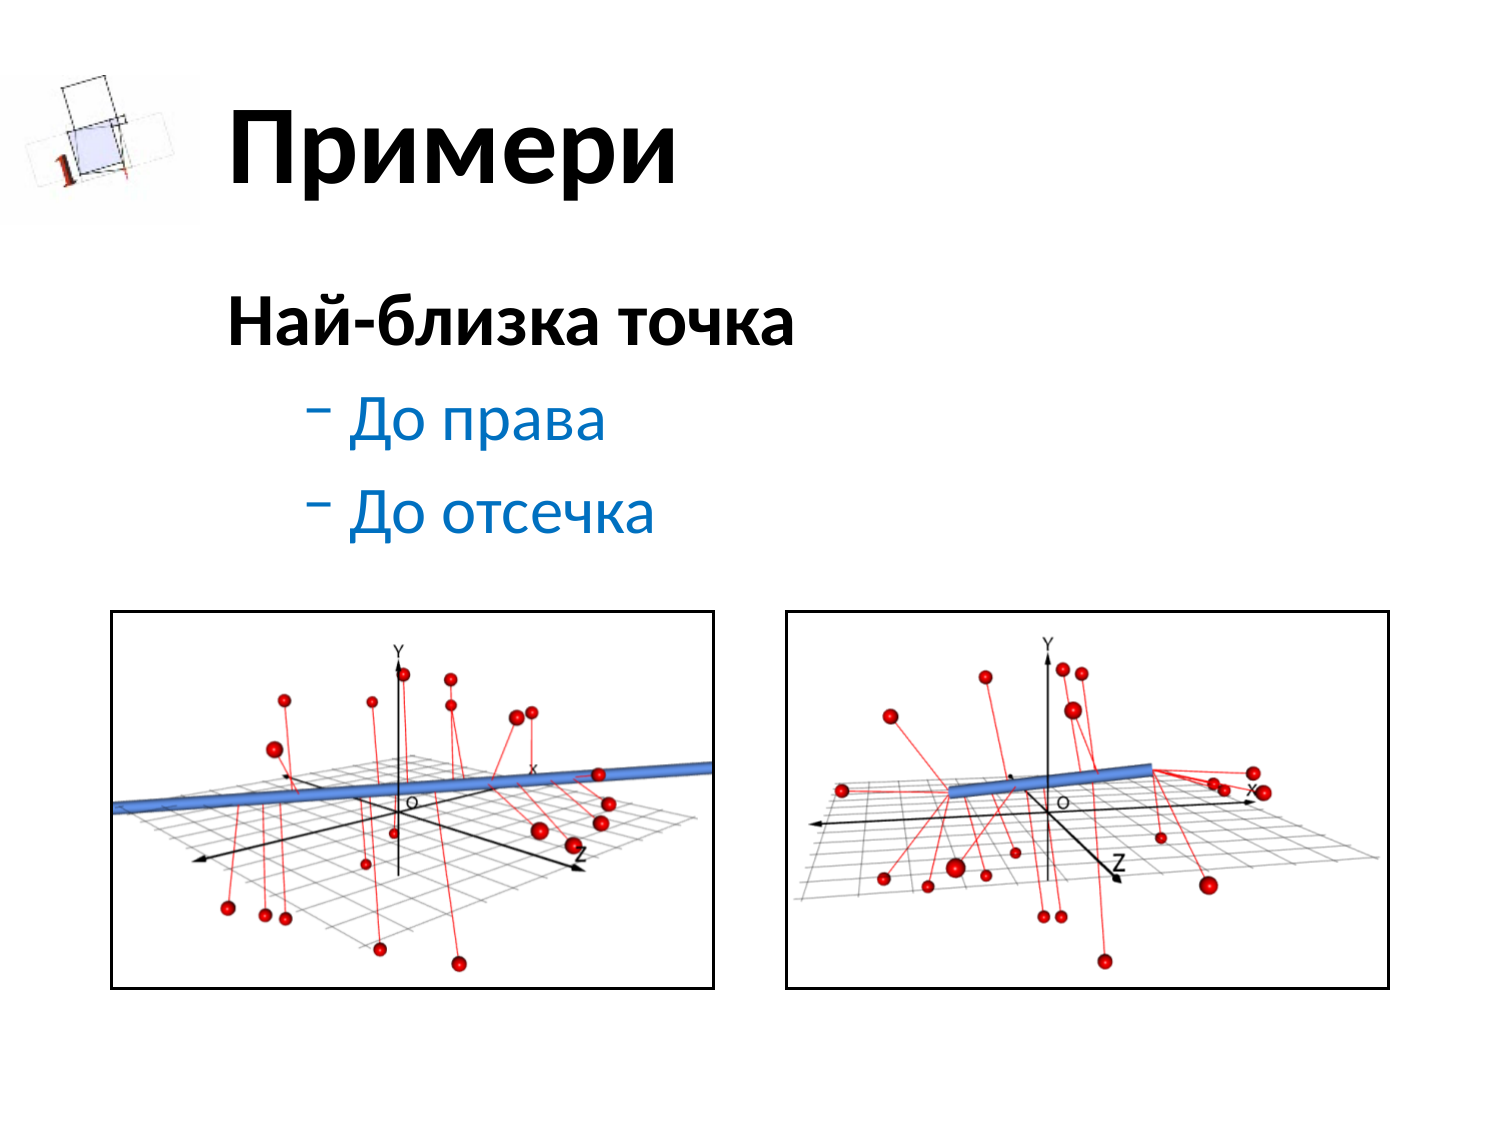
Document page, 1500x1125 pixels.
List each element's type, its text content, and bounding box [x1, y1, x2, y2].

list Най-близка точка До права До отсечка [212, 262, 1500, 1100]
picture [112, 612, 713, 988]
title Примери [212, 45, 1500, 233]
picture [787, 612, 1388, 988]
picture [0, 75, 200, 225]
